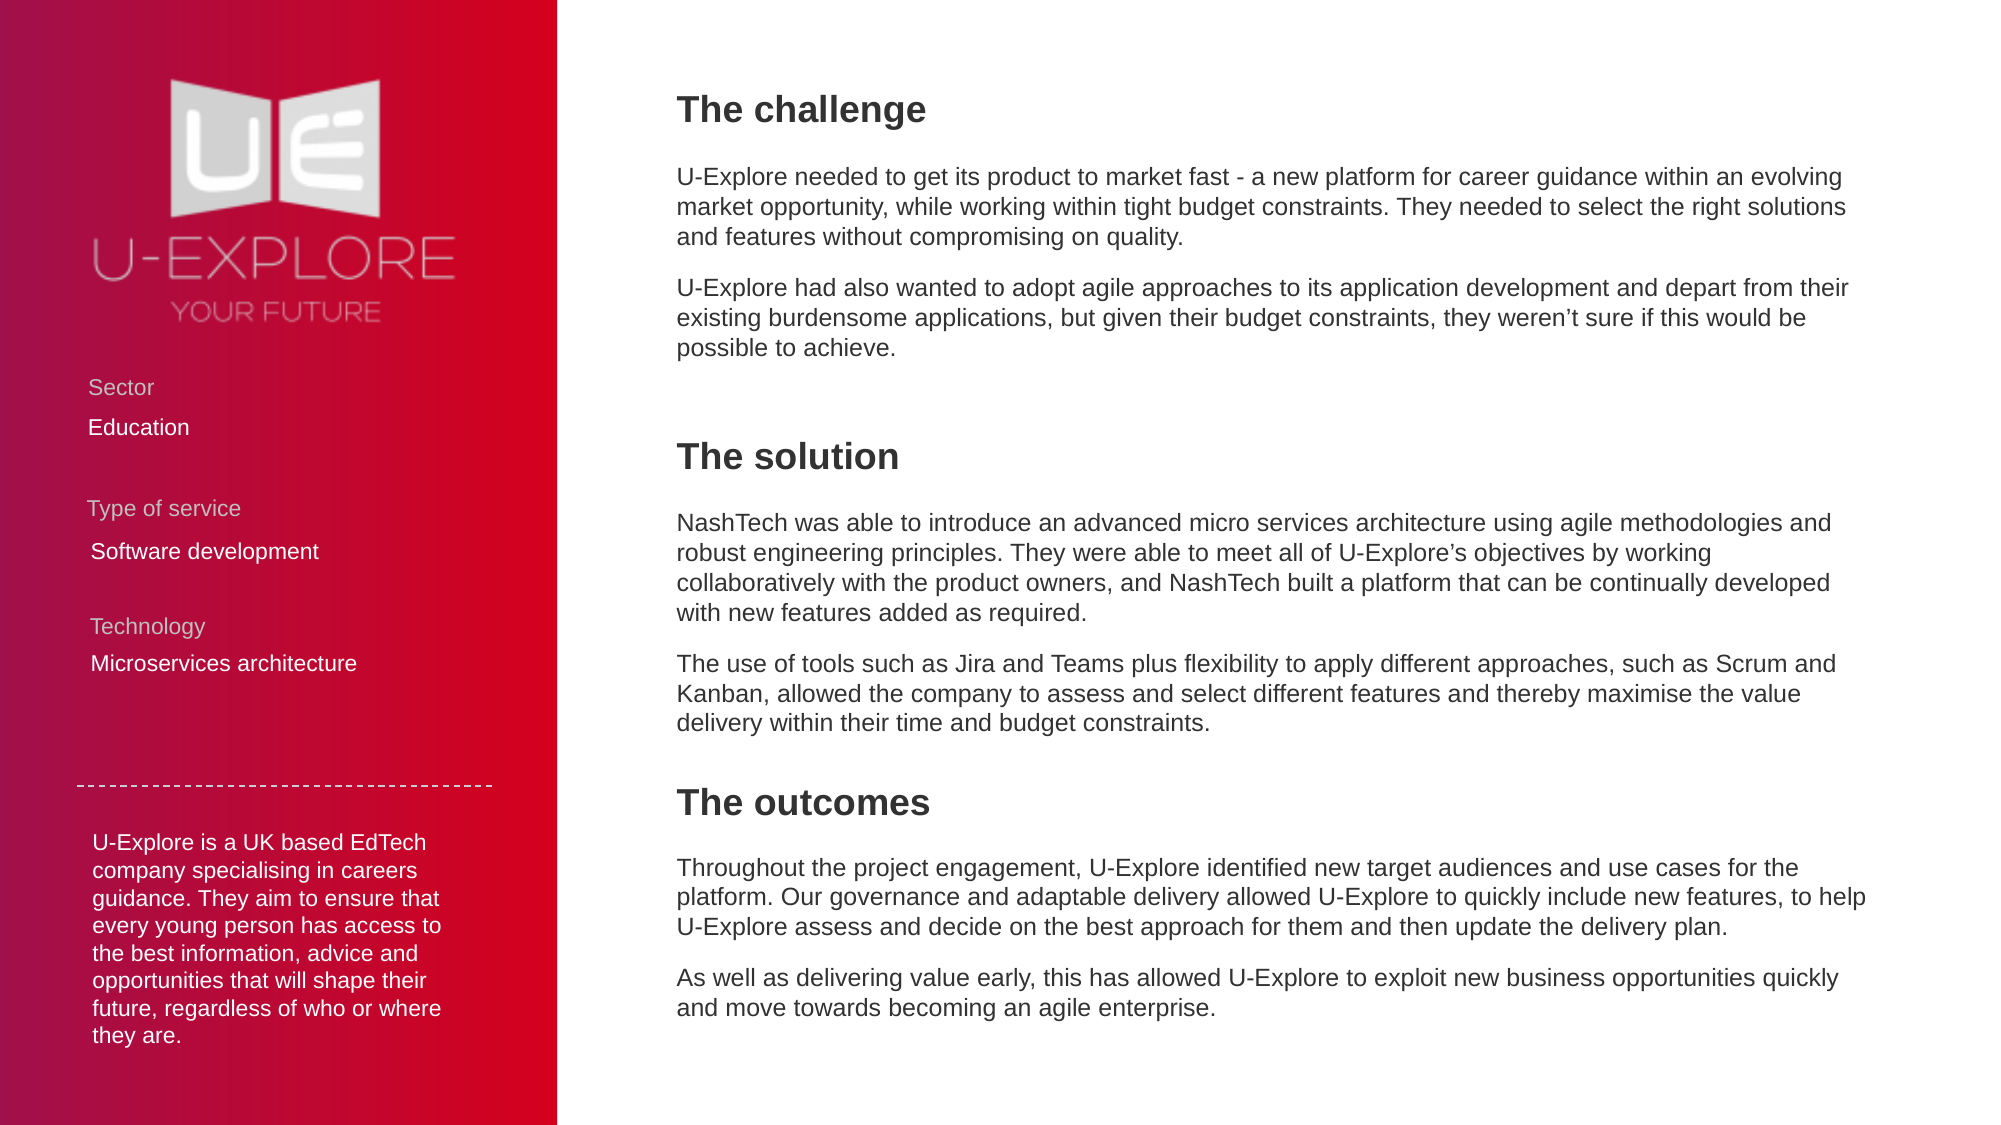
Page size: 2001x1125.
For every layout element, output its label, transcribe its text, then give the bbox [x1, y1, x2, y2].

list The solution [661, 424, 1888, 494]
list The challenge [661, 77, 1888, 147]
list NashTech was able to introduce an advanced micro services architecture using agile methodologies and robust engineering principles. They were able to meet all of U-Explore’s objectives by working collaboratively with the product owners, and NashTech built a platform that can be continually developed with new features added as required. The use of tools such as Jira and Teams plus flexibility to apply different approaches, such as Scrum and Kanban, allowed the company to assess and select different features and thereby maximise the value delivery within their time and budget constraints. [661, 498, 1888, 740]
picture [72, 41, 480, 357]
list Education [72, 405, 507, 456]
list The outcomes [661, 769, 1888, 839]
list Throughout the project engagement, U-Explore identified new target audiences and use cases for the platform. Our governance and adaptable delivery allowed U-Explore to quickly include new features, to help U-Explore assess and decide on the best approach for them and then update the delivery plan. As well as delivering value early, this has allowed U-Explore to exploit new business opportunities quickly and move towards becoming an agile enterprise. [661, 843, 1888, 1069]
list Microservices architecture [75, 640, 507, 742]
list U-Explore is a UK based EdTech company specialising in careers guidance. They aim to ensure that every young person has access to the best information, advice and opportunities that will shape their future, regardless of who or where they are. [77, 820, 493, 1092]
list Software development [75, 528, 507, 579]
list U-Explore needed to get its product to market fast - a new platform for career guidance within an evolving market opportunity, while working within tight budget constraints. They needed to select the right solutions and features without compromising on quality. U-Explore had also wanted to adopt agile approaches to its application development and depart from their existing burdensome applications, but given their budget constraints, they weren’t sure if this would be possible to achieve. [661, 153, 1888, 395]
